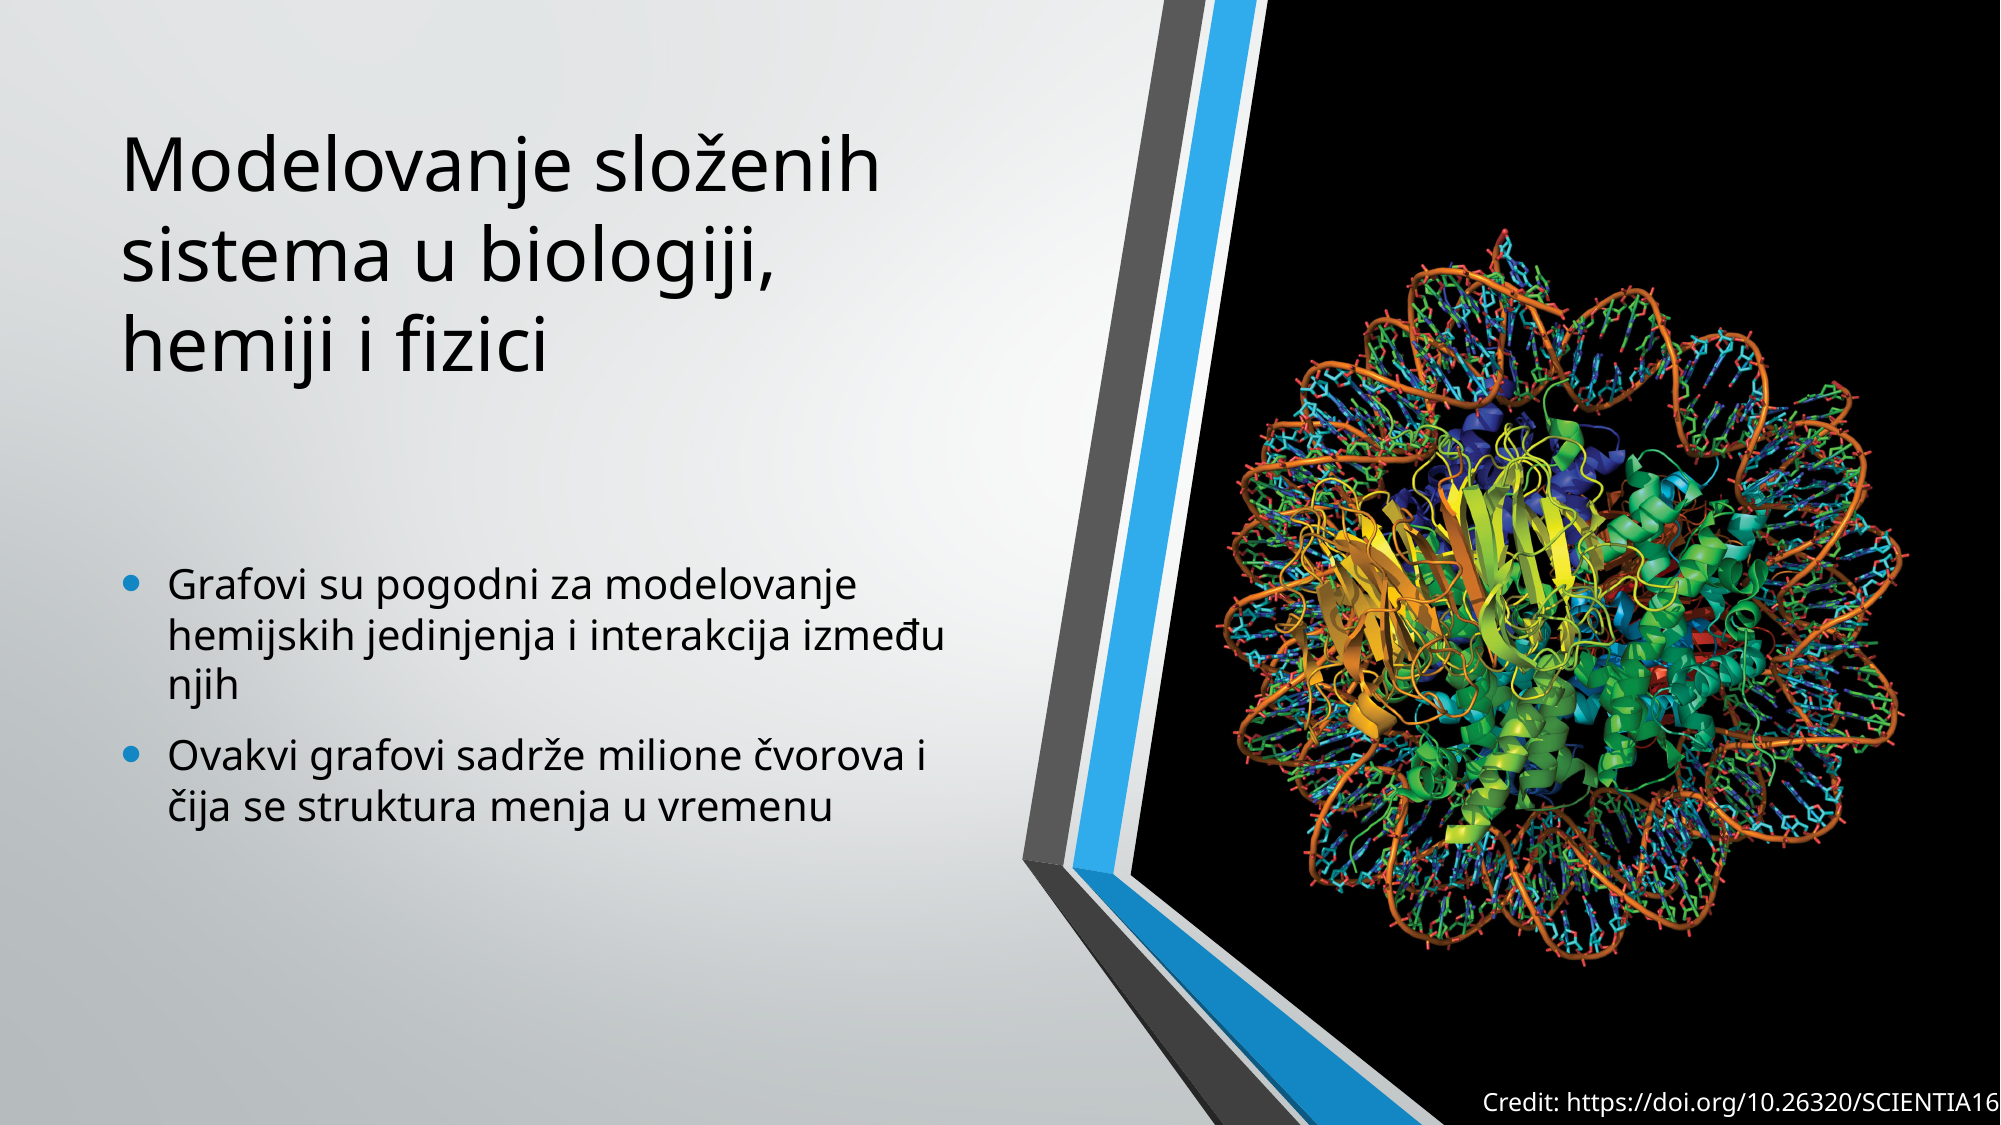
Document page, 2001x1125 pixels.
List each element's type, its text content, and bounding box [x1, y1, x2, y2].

picture [1423, 0, 2000, 1125]
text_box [1022, 0, 1423, 1125]
list Grafovi su pogodni za modelovanje hemijskih jedinjenja i interakcija između njih Ovakvi grafovi sadrže milione čvorova i čija se struktura menja u vremenu [105, 437, 969, 950]
title Modelovanje složenih sistema u biologiji, hemiji i fizici [105, 107, 969, 396]
text_box [0, 0, 1022, 1125]
